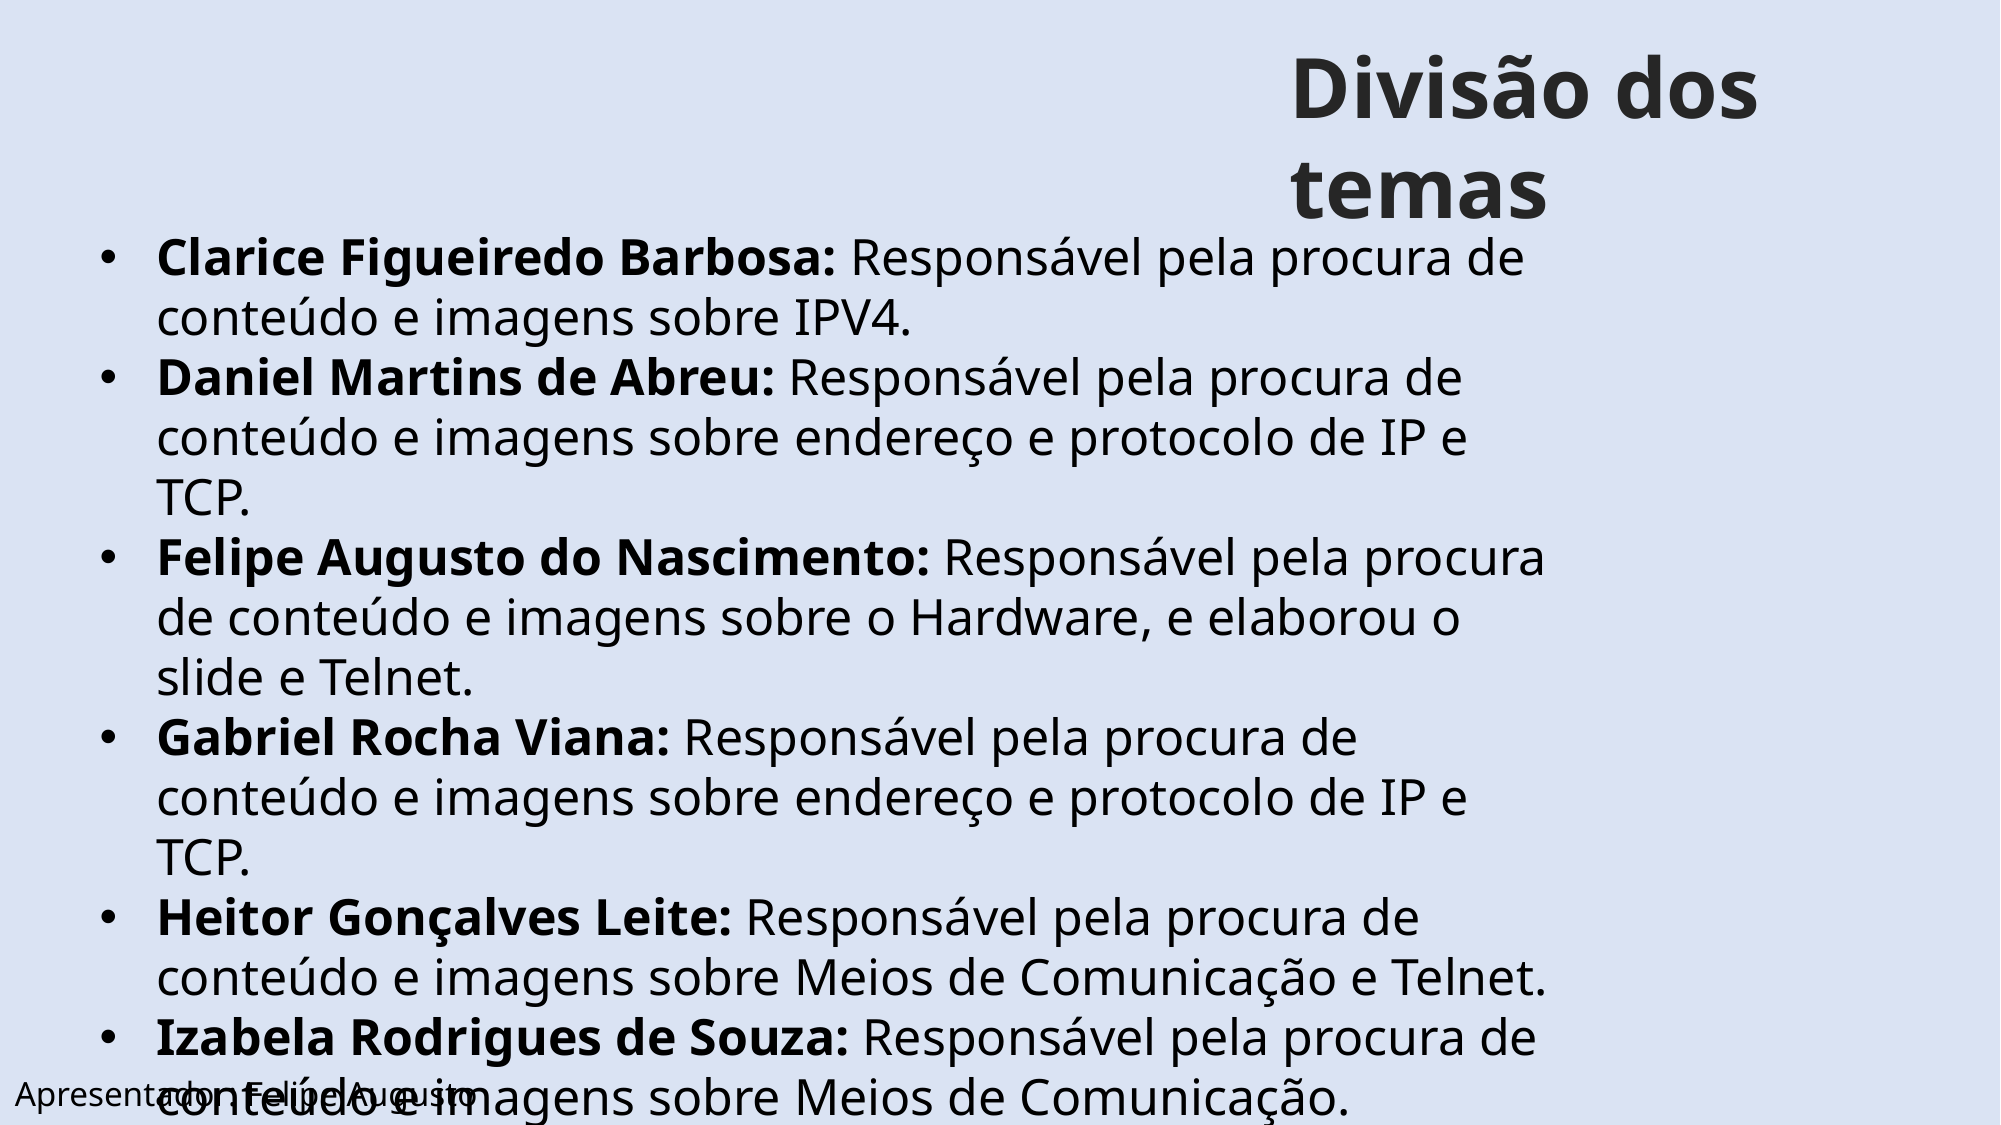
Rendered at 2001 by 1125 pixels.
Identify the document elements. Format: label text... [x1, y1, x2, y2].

text_box Divisão dos temas [1275, 27, 2000, 243]
text_box Clarice Figueiredo Barbosa: Responsável pela procura de conteúdo e imagens sobre IPV4. Daniel Martins de Abreu: Responsável pela procura de conteúdo e imagens sobre endereço e protocolo de IP e TCP. Felipe Augusto do Nascimento: Responsável pela procura de conteúdo e imagens sobre o Hardware, e elaborou o slide e Telnet. Gabriel Rocha Viana: Responsável pela procura de conteúdo e imagens sobre endereço e protocolo de IP e TCP. Heitor Gonçalves Leite: Responsável pela procura de conteúdo e imagens sobre Meios de Comunicação e Telnet. Izabela Rodrigues de Souza: Responsável pela procura de conteúdo e imagens sobre Meios de Comunicação. [84, 218, 1582, 1125]
text_box Apresentador: Felipe Augusto [0, 1065, 559, 1120]
